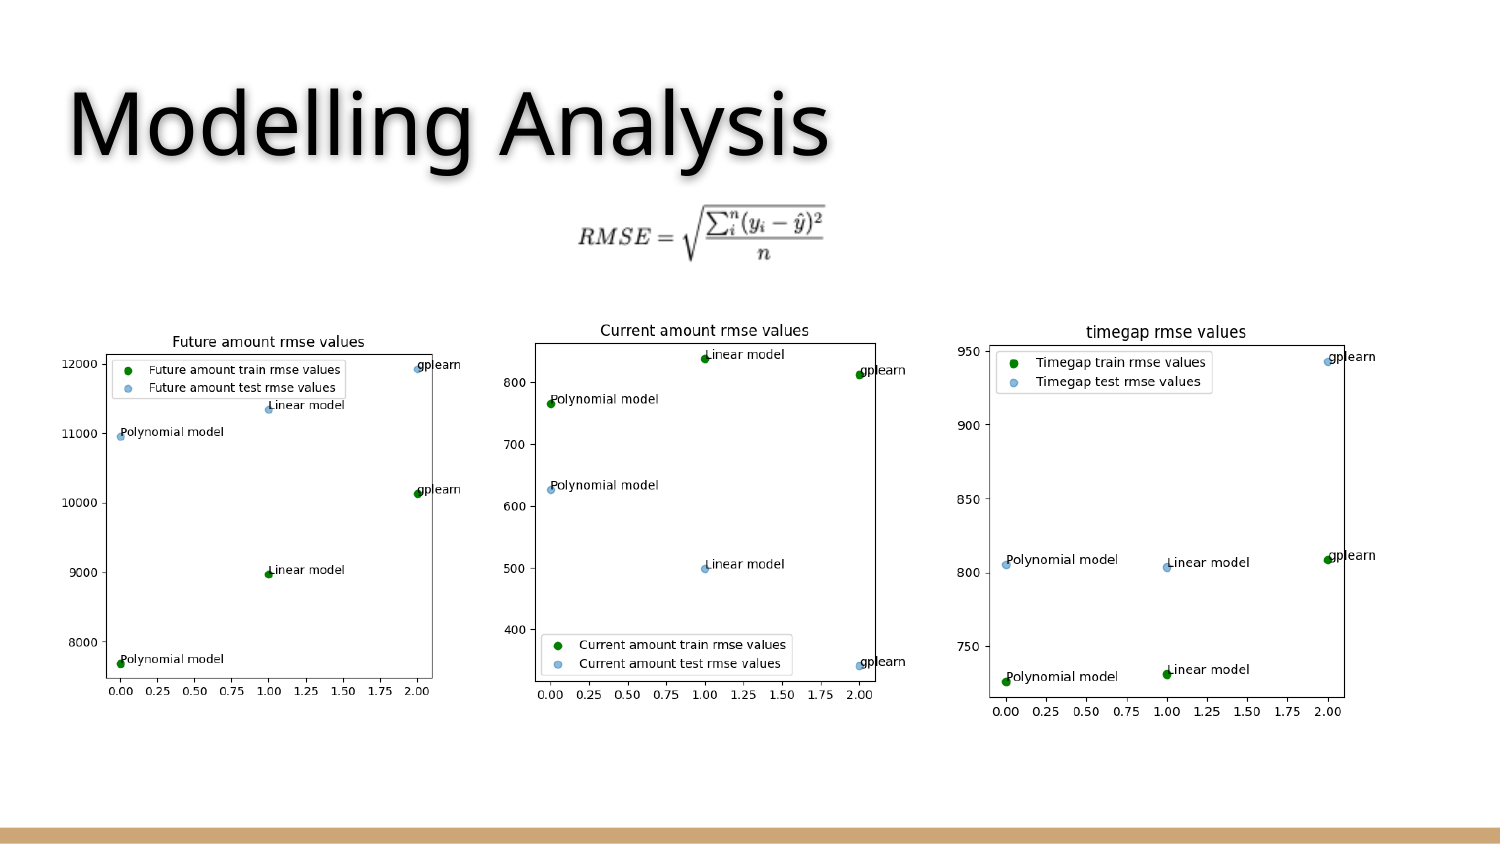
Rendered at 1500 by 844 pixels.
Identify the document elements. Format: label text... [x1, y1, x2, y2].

picture [946, 316, 1393, 734]
picture [567, 187, 854, 275]
picture [500, 316, 921, 719]
picture [54, 328, 475, 722]
title Modelling Analysis [51, 51, 1449, 189]
